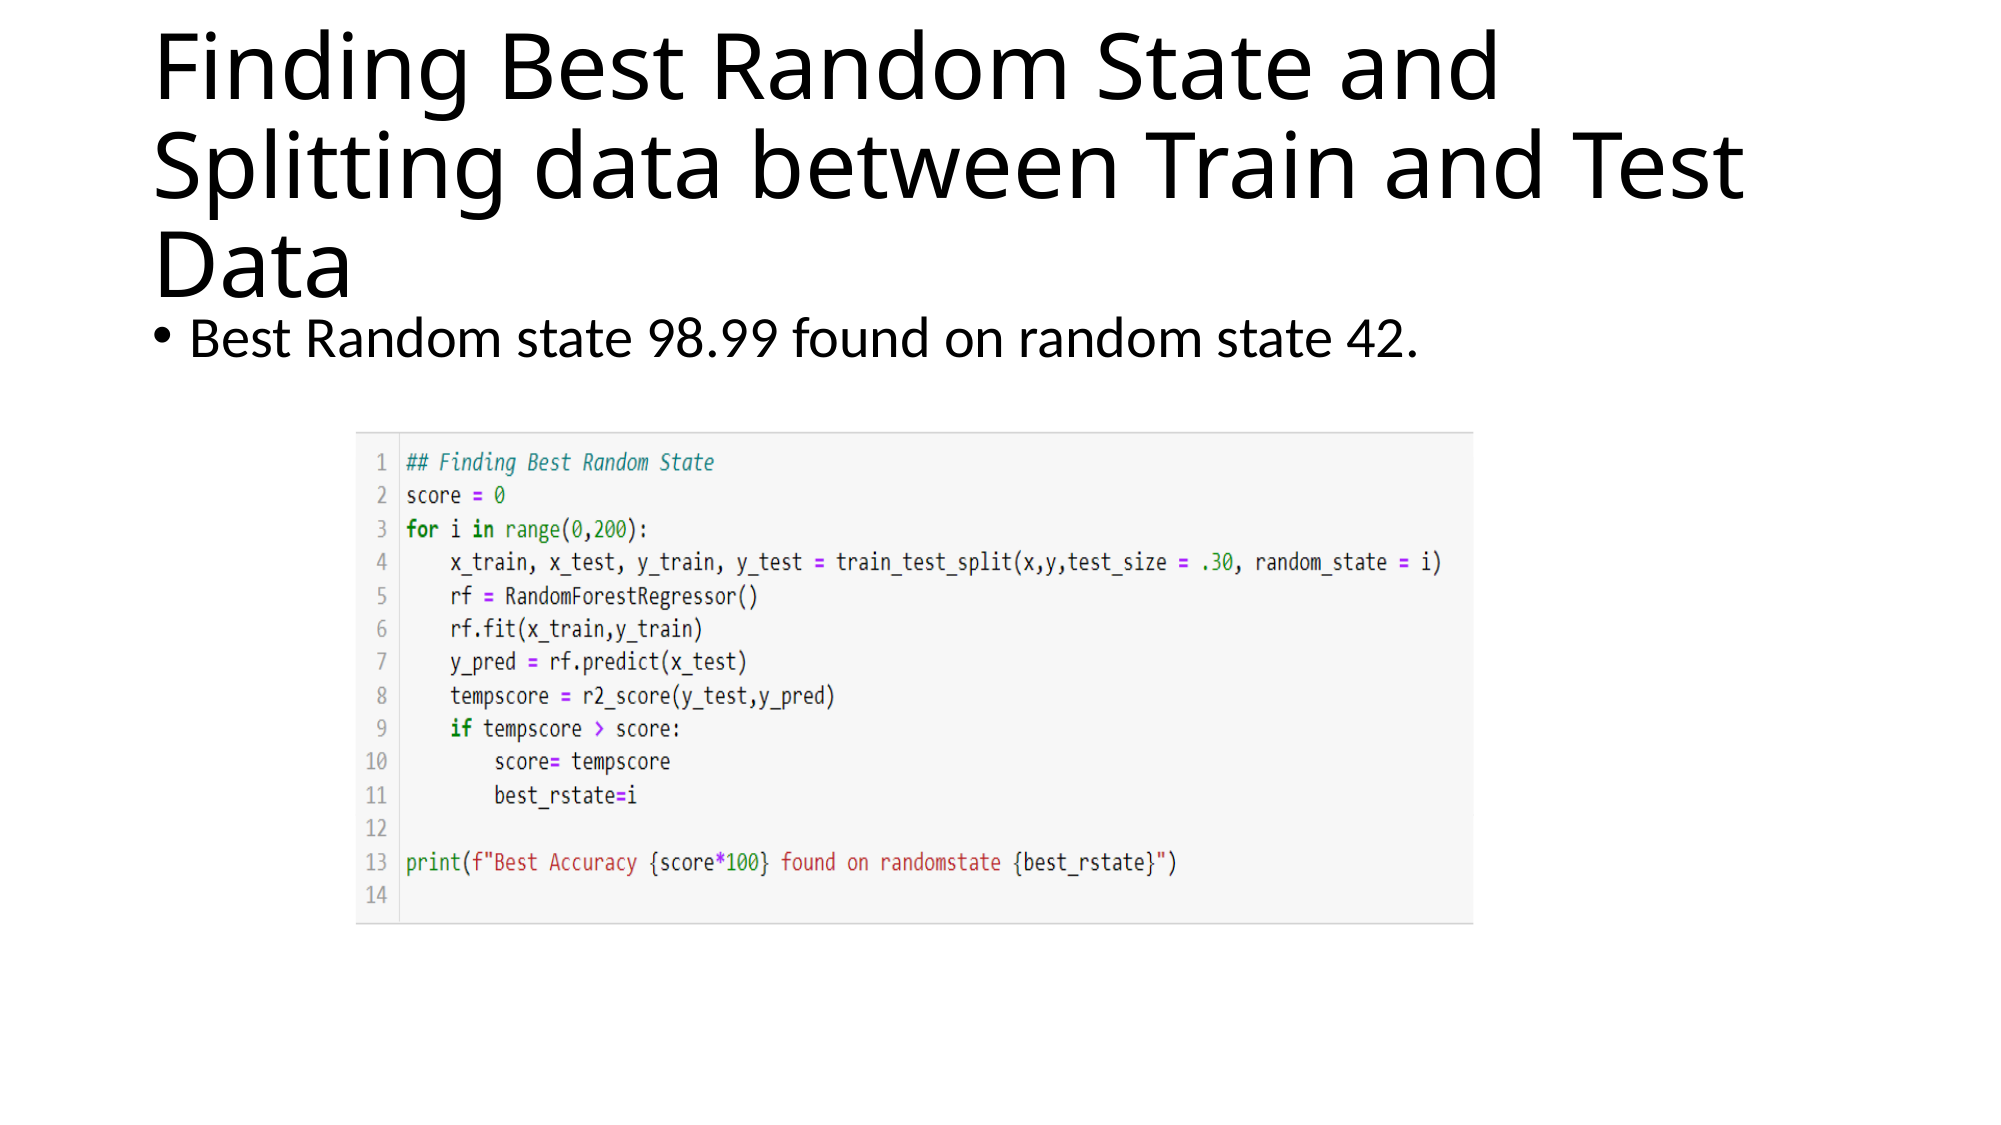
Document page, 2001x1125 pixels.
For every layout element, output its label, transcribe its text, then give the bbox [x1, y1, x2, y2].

title Finding Best Random State and Splitting data between Train and Test Data [137, 59, 1863, 278]
picture [355, 427, 1474, 928]
list Best Random state 98.99 found on random state 42. [137, 299, 1863, 1014]
